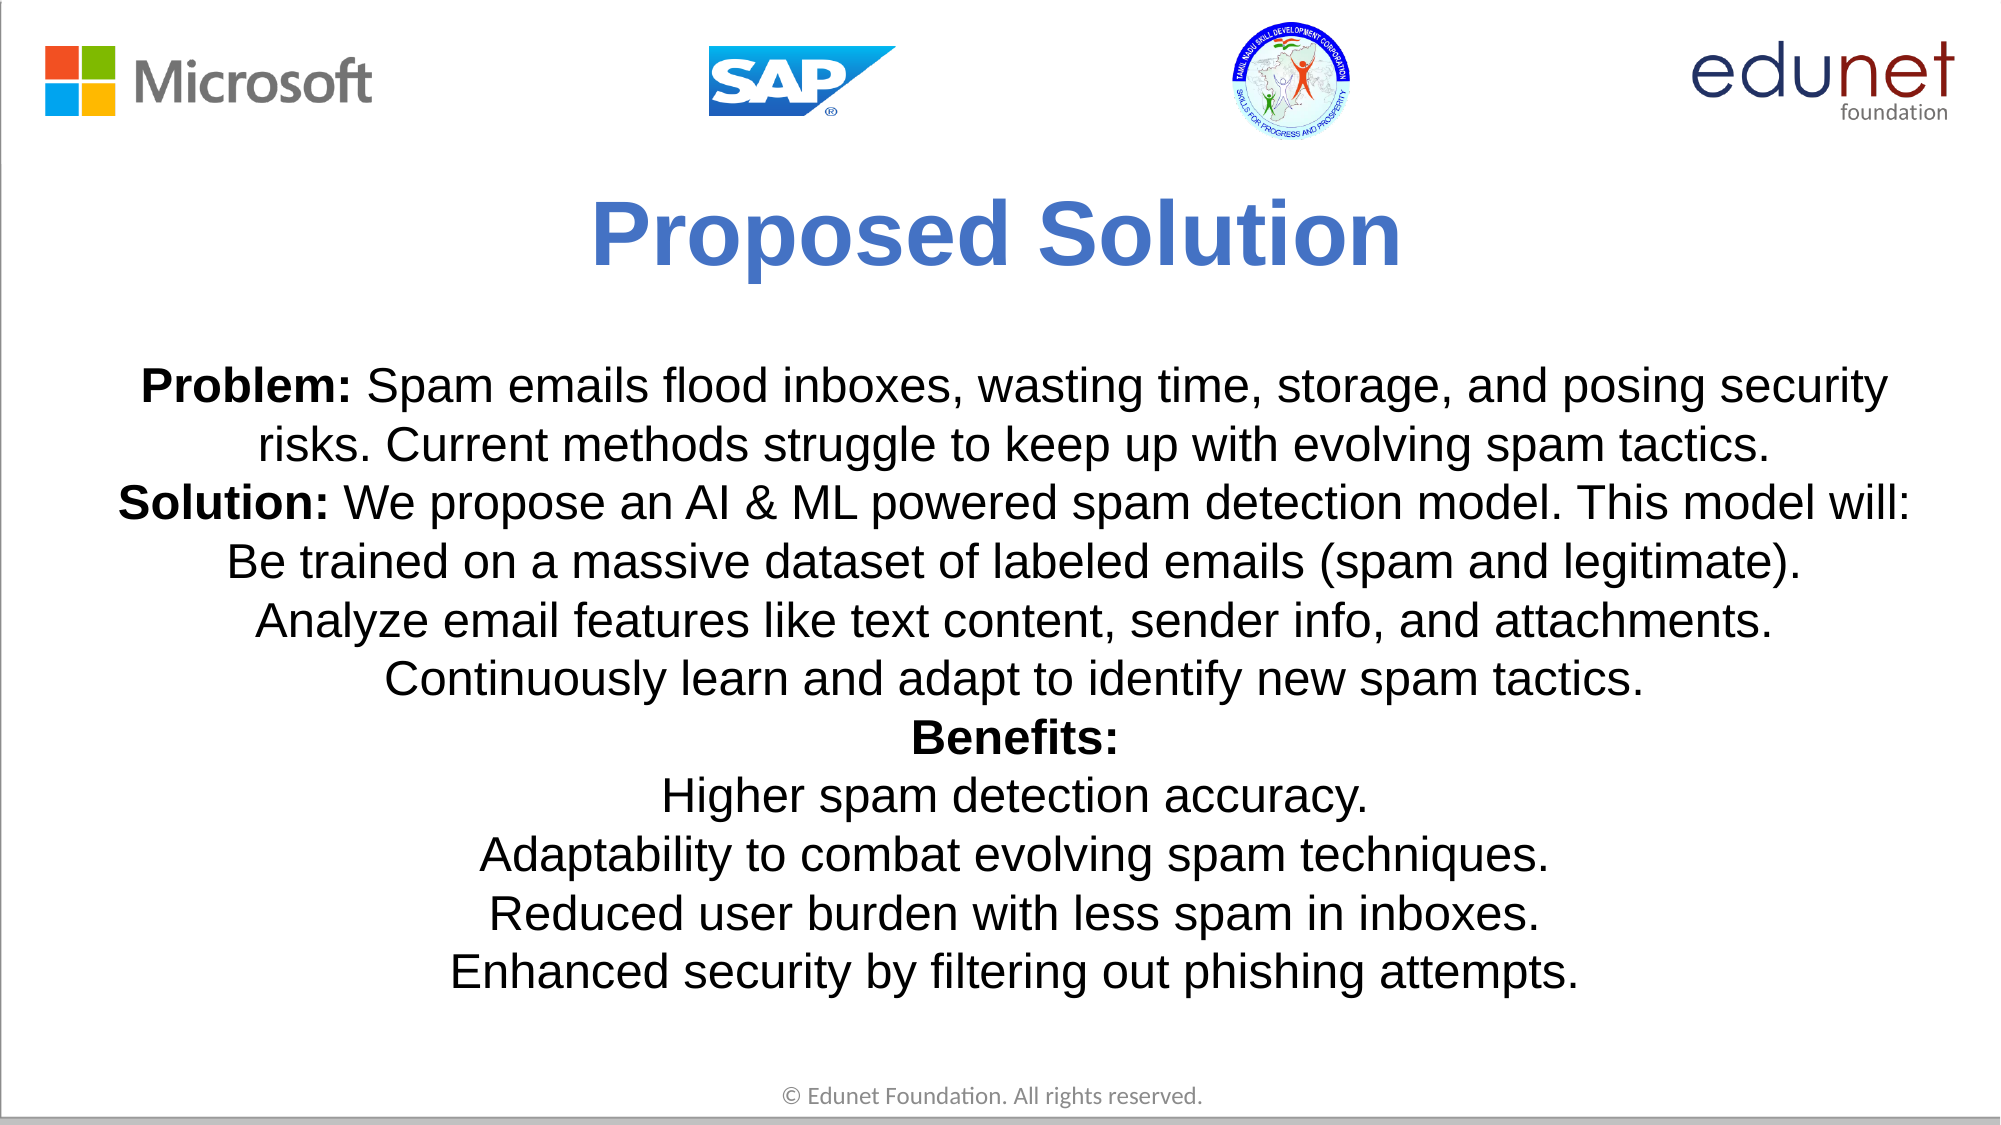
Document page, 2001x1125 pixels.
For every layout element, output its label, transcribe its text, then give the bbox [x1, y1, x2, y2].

picture [45, 46, 372, 116]
title Proposed Solution [247, 158, 1748, 293]
picture [1686, 37, 1957, 125]
picture [1232, 22, 1350, 140]
picture [709, 48, 896, 116]
footer © Edunet Foundation. All rights reserved. [655, 1065, 1331, 1125]
subtitle Problem: Spam emails flood inboxes, wasting time, storage, and posing security risks. Current methods struggle to keep up with evolving spam tactics. Solution: We propose an AI & ML powered spam detection model. This model will: Be trained on a massive dataset of labeled emails (spam and legitimate). Analyze email features like text content, sender info, and attachments. Continuously learn and adapt to identify new spam tactics. Benefits: Higher spam detection accuracy. Adaptability to combat evolving spam techniques. Reduced user burden with less spam in inboxes. Enhanced security by filtering out phishing attempts. [100, 346, 1931, 1063]
picture [0, 0, 2001, 1125]
